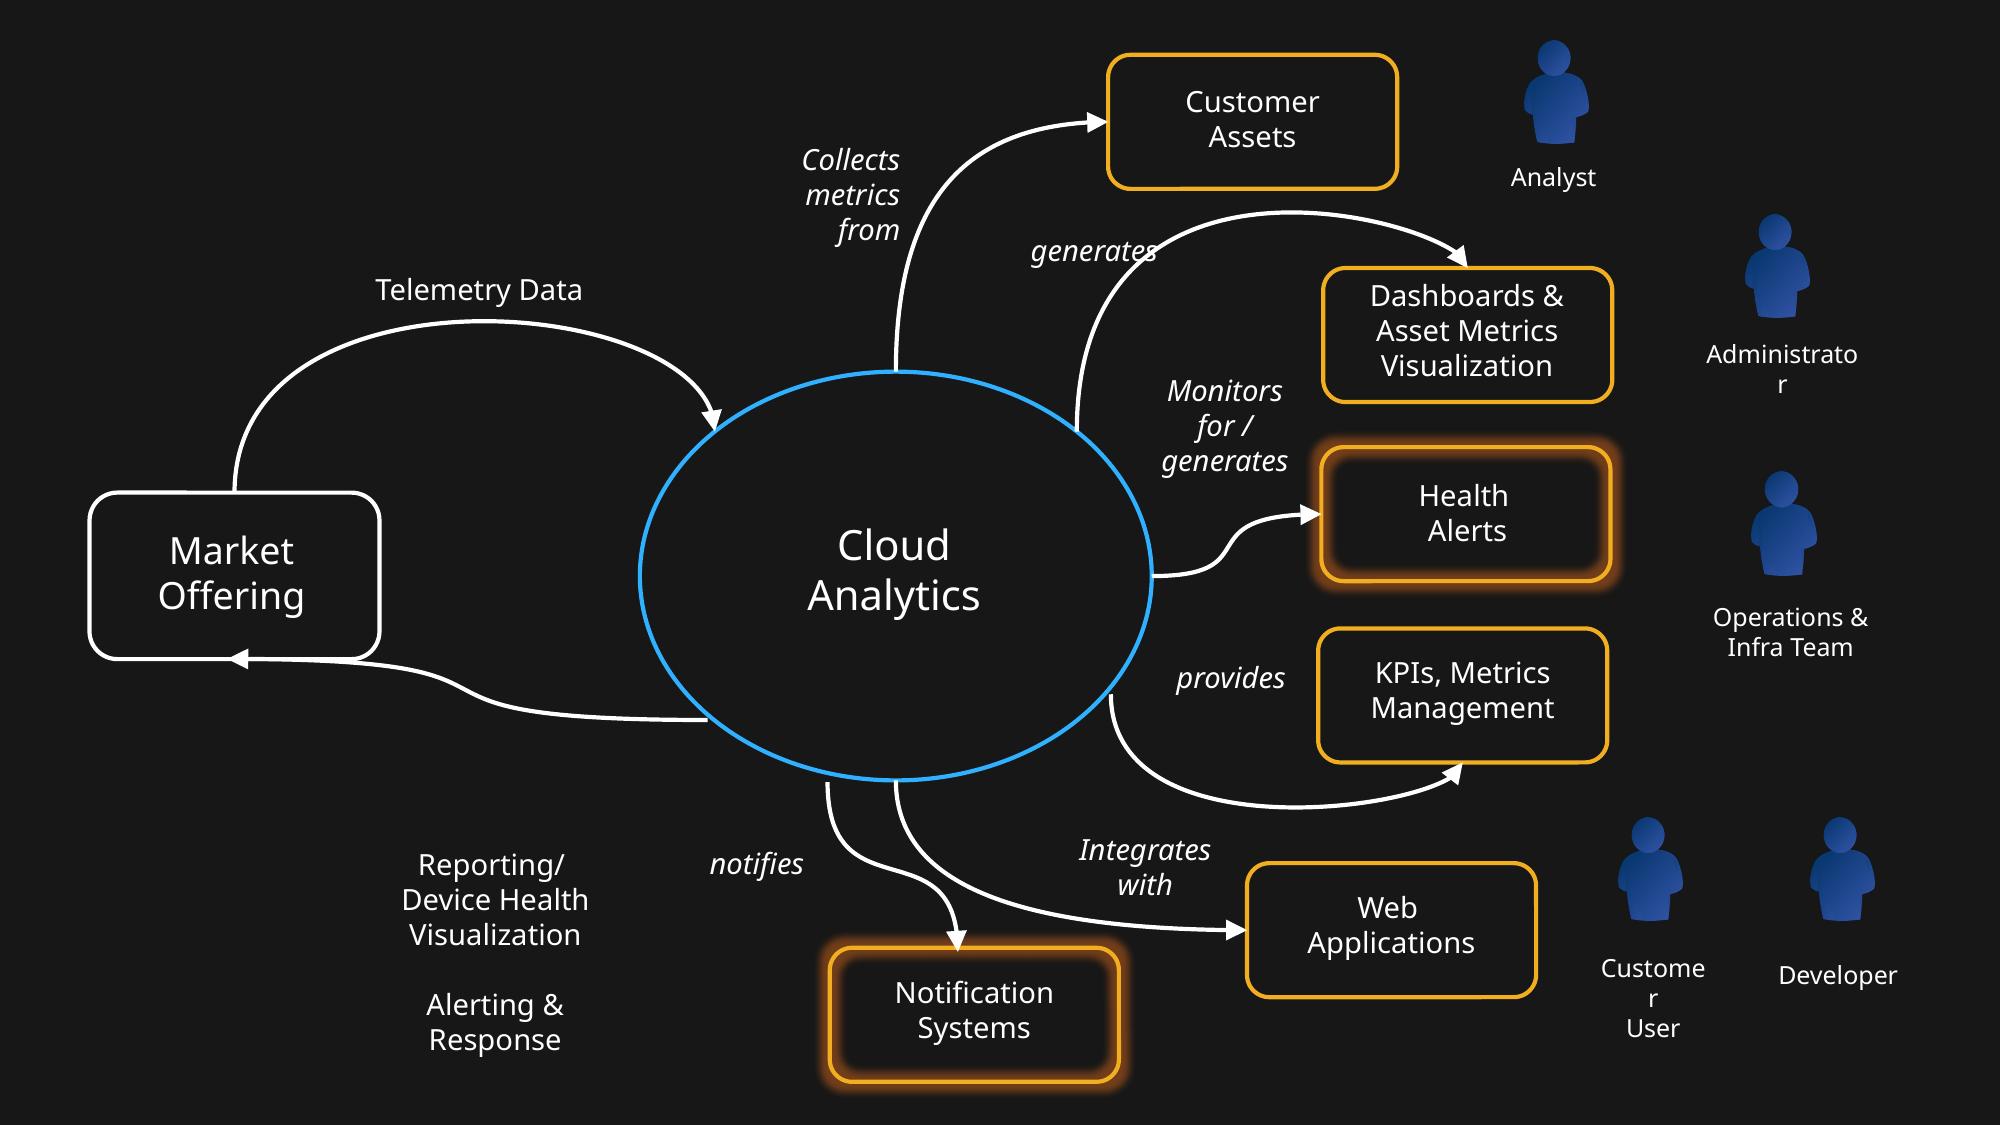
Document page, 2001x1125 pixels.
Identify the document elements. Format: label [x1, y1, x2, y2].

text_box [86, 40, 1917, 1082]
